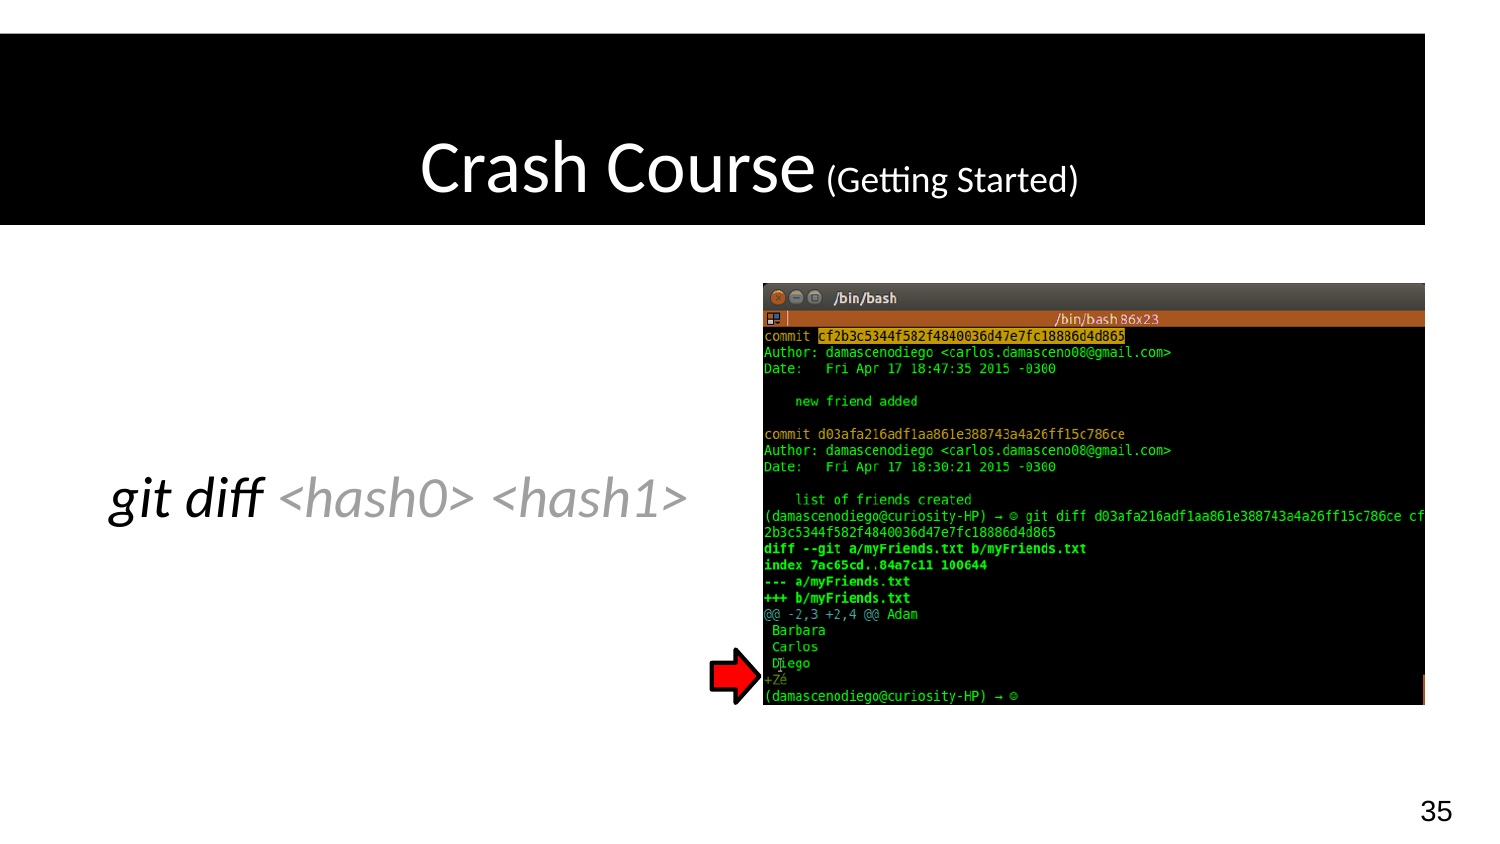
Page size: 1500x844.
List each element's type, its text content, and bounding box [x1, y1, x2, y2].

list git diff <hash0> <hash1> [75, 234, 738, 754]
title Crash Course (Getting Started) [75, 33, 1425, 223]
text_box [709, 647, 757, 705]
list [762, 283, 1426, 705]
